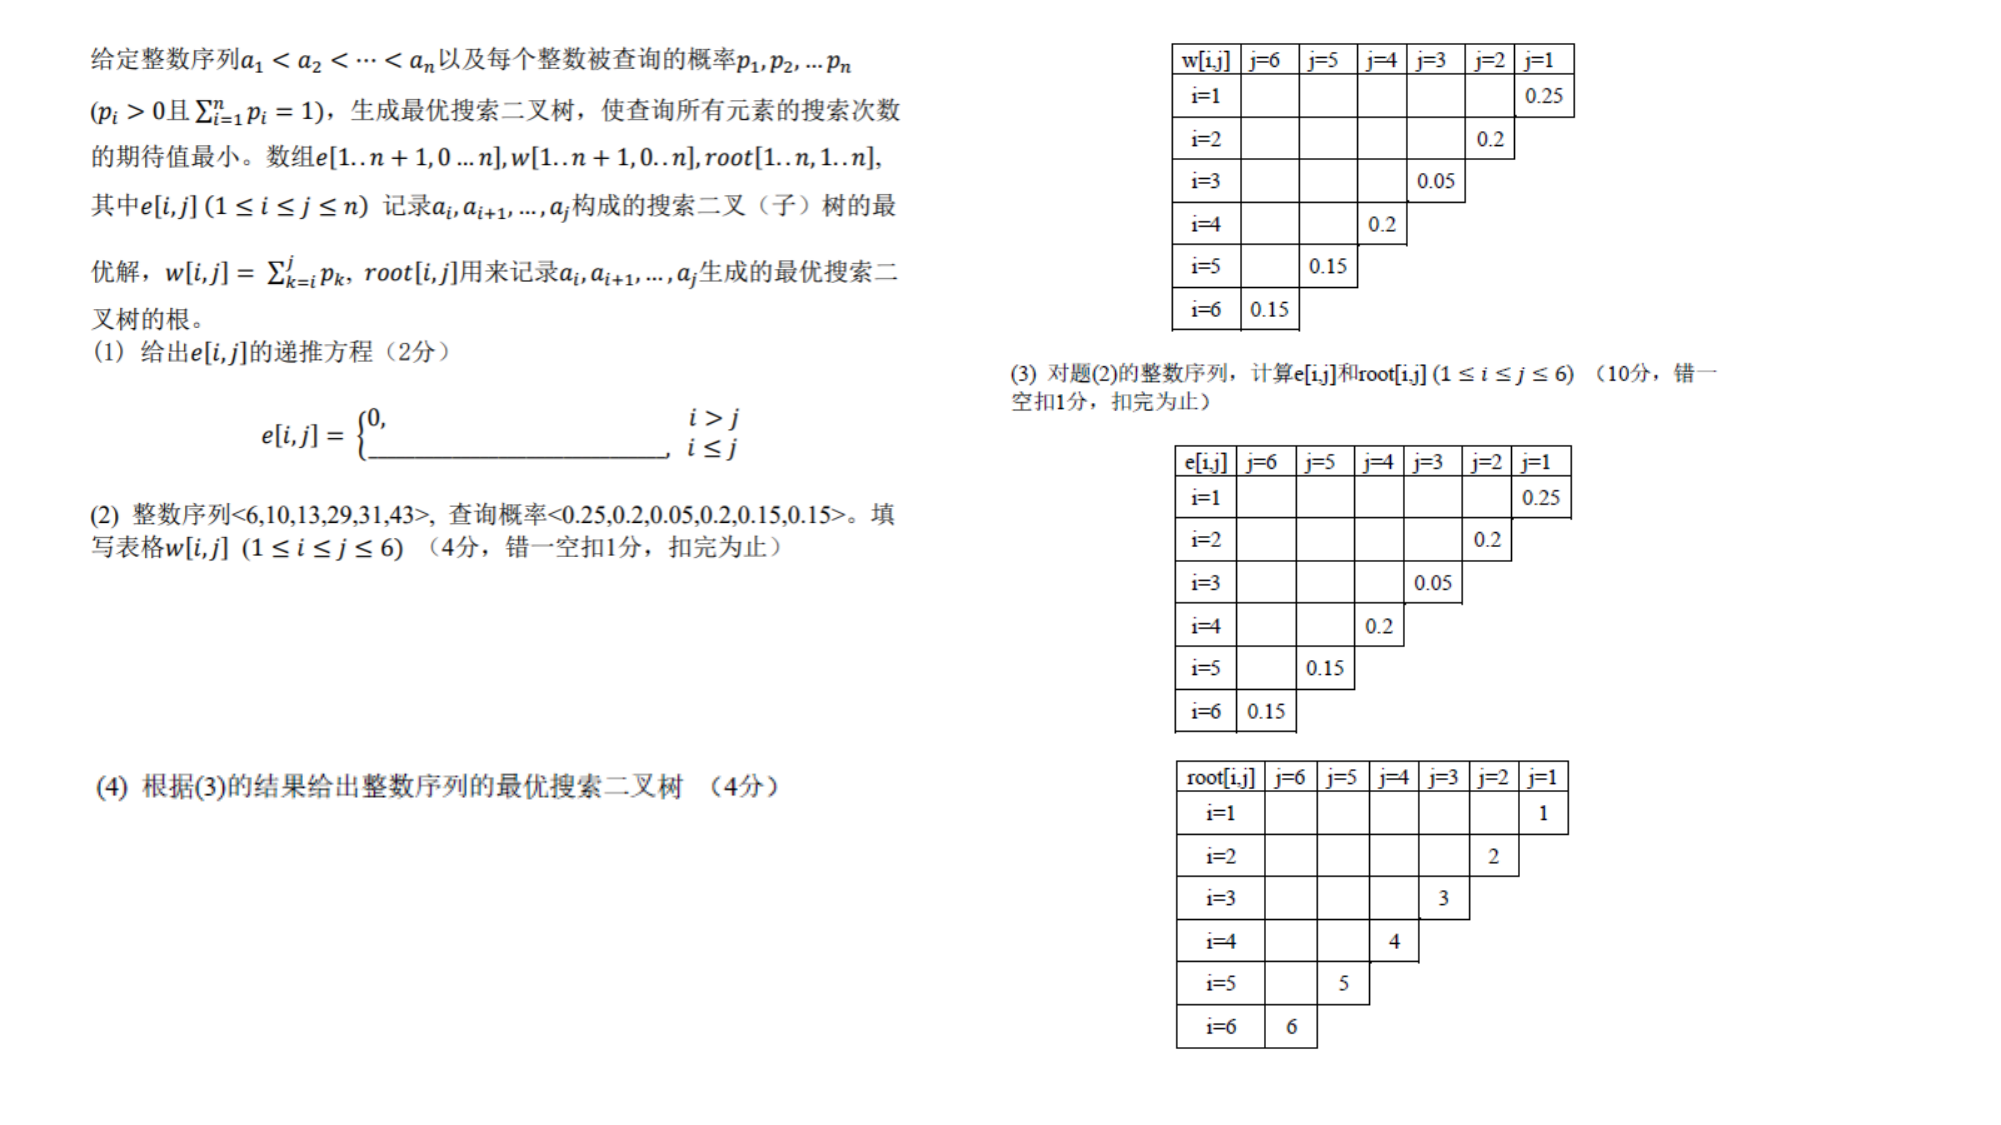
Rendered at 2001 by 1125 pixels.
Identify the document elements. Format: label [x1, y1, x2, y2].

picture [1002, 39, 1762, 1059]
picture [88, 39, 922, 563]
picture [70, 754, 829, 819]
